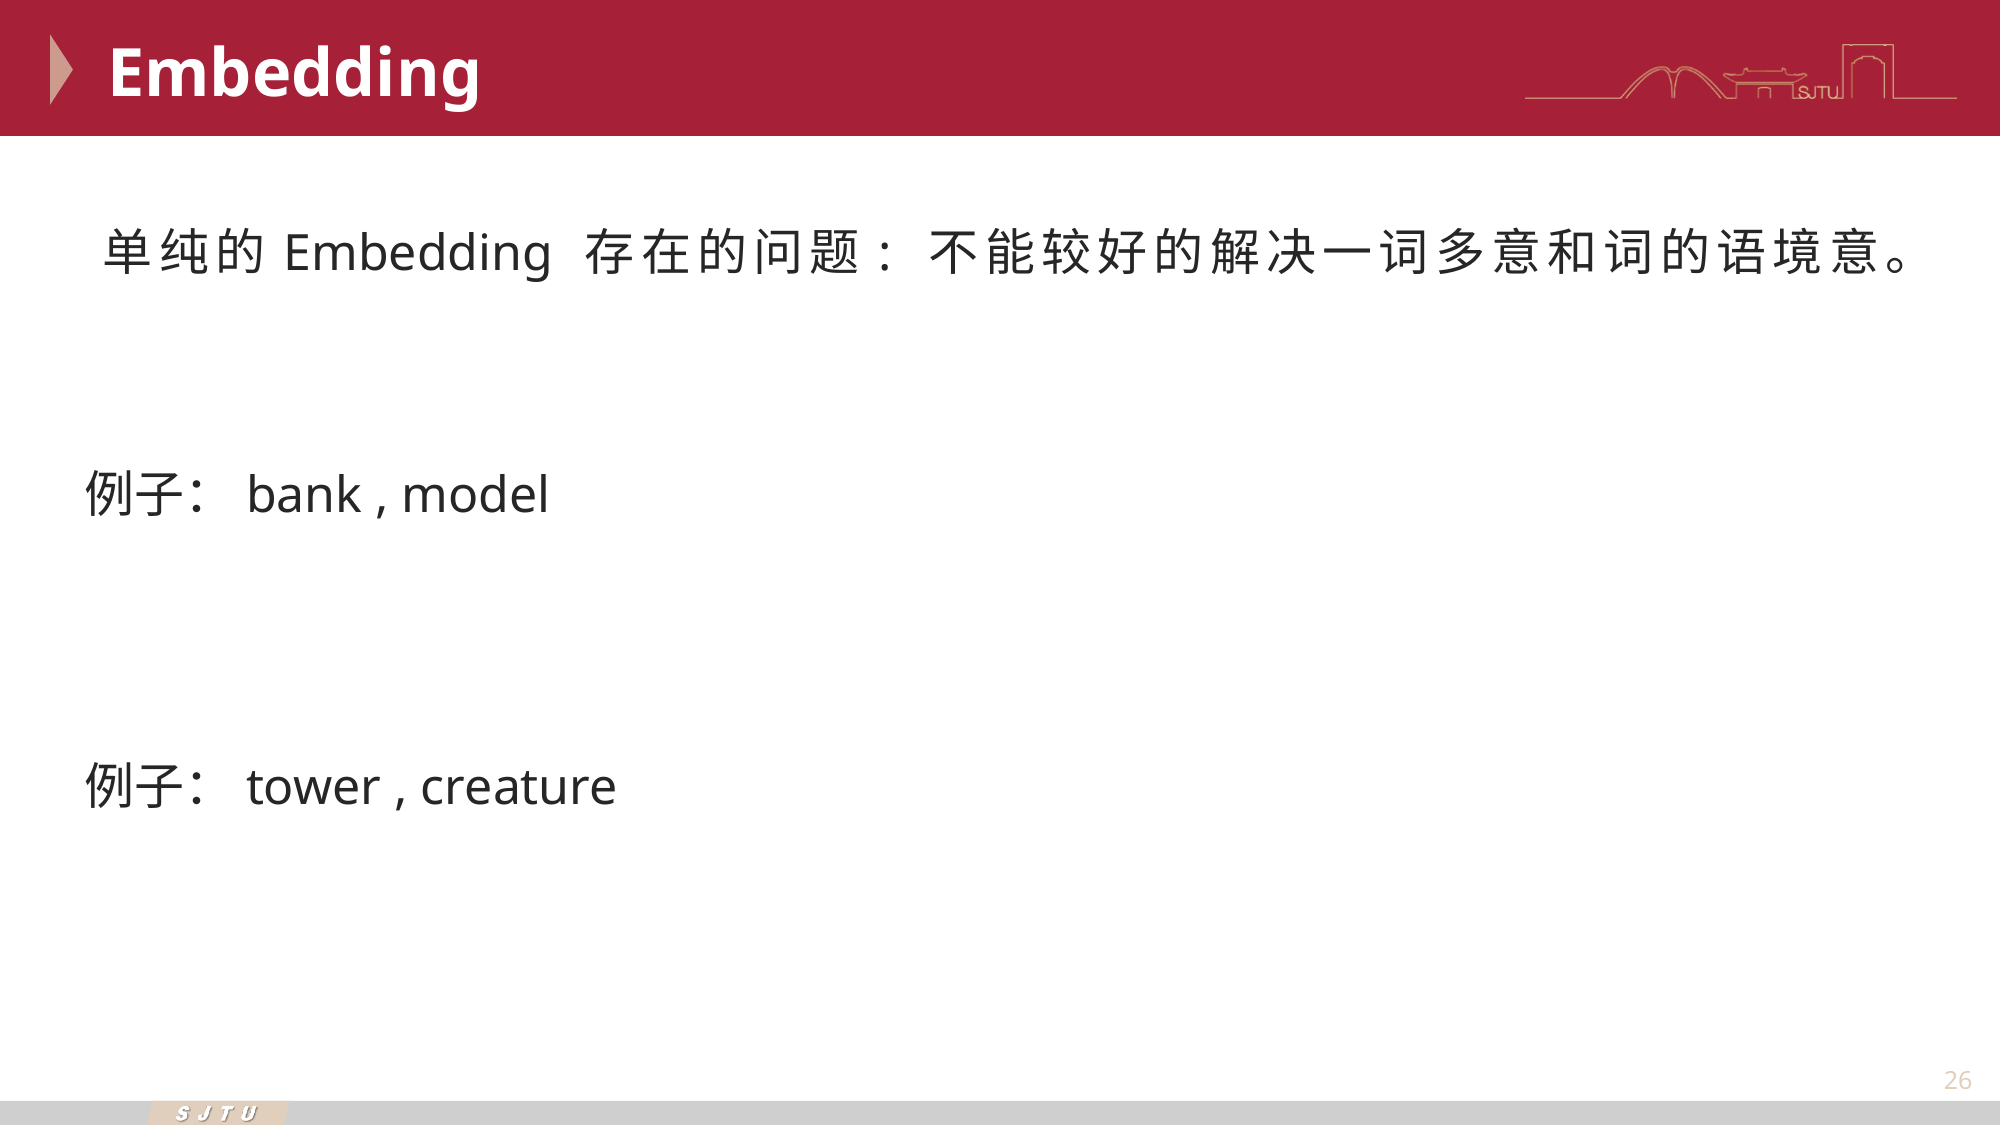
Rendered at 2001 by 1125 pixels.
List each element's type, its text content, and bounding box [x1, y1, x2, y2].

text_box 例子：tower , creature [69, 729, 1903, 895]
slide_number 26 [1817, 1053, 1988, 1110]
text_box 例子：bank , model [69, 437, 1903, 603]
picture [163, 1102, 275, 1124]
list 单纯的Embedding 存在的问题: 不能较好的解决一词多意和词的语境意。 [88, 195, 1922, 361]
list Embedding [92, 20, 1696, 119]
